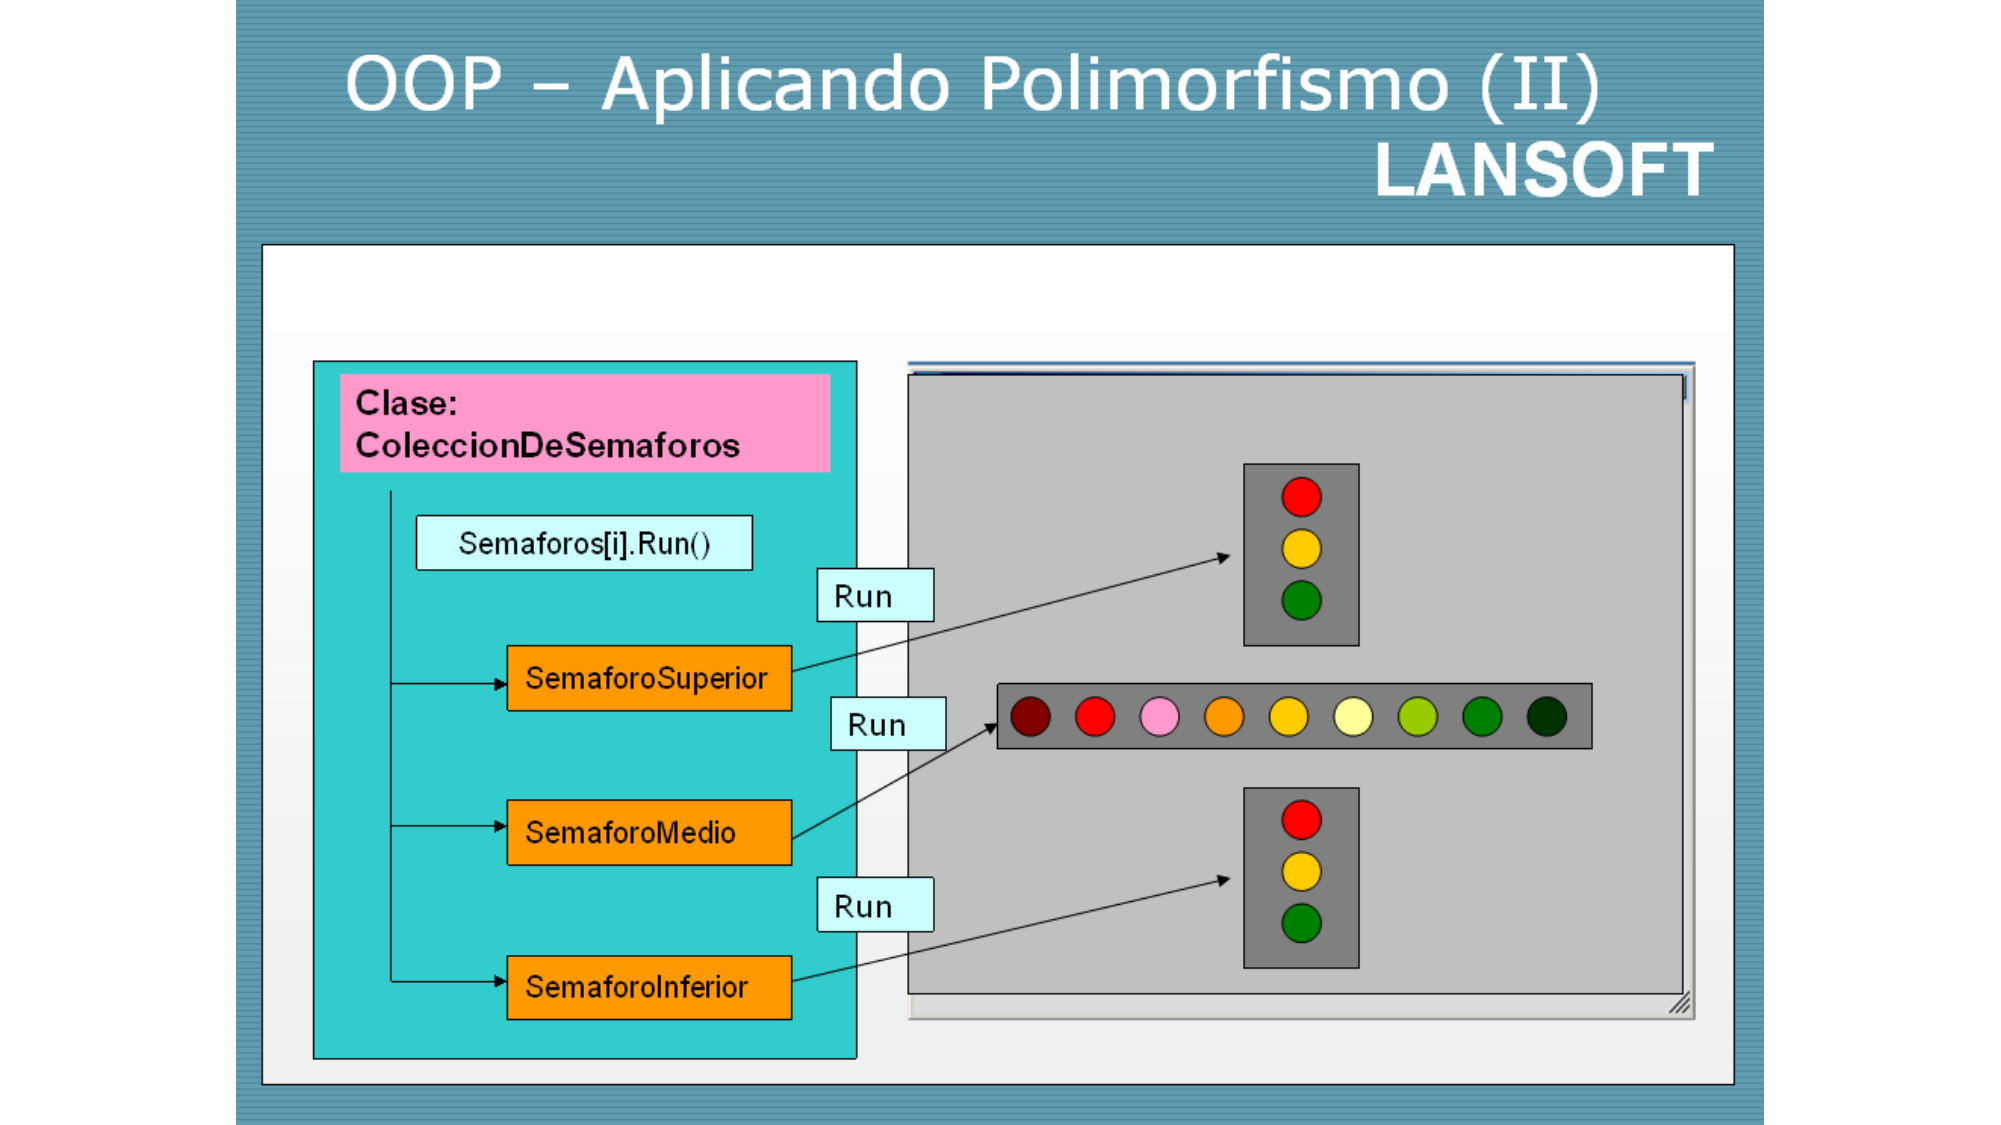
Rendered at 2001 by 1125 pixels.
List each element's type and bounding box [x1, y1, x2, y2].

picture [236, 0, 1764, 1125]
